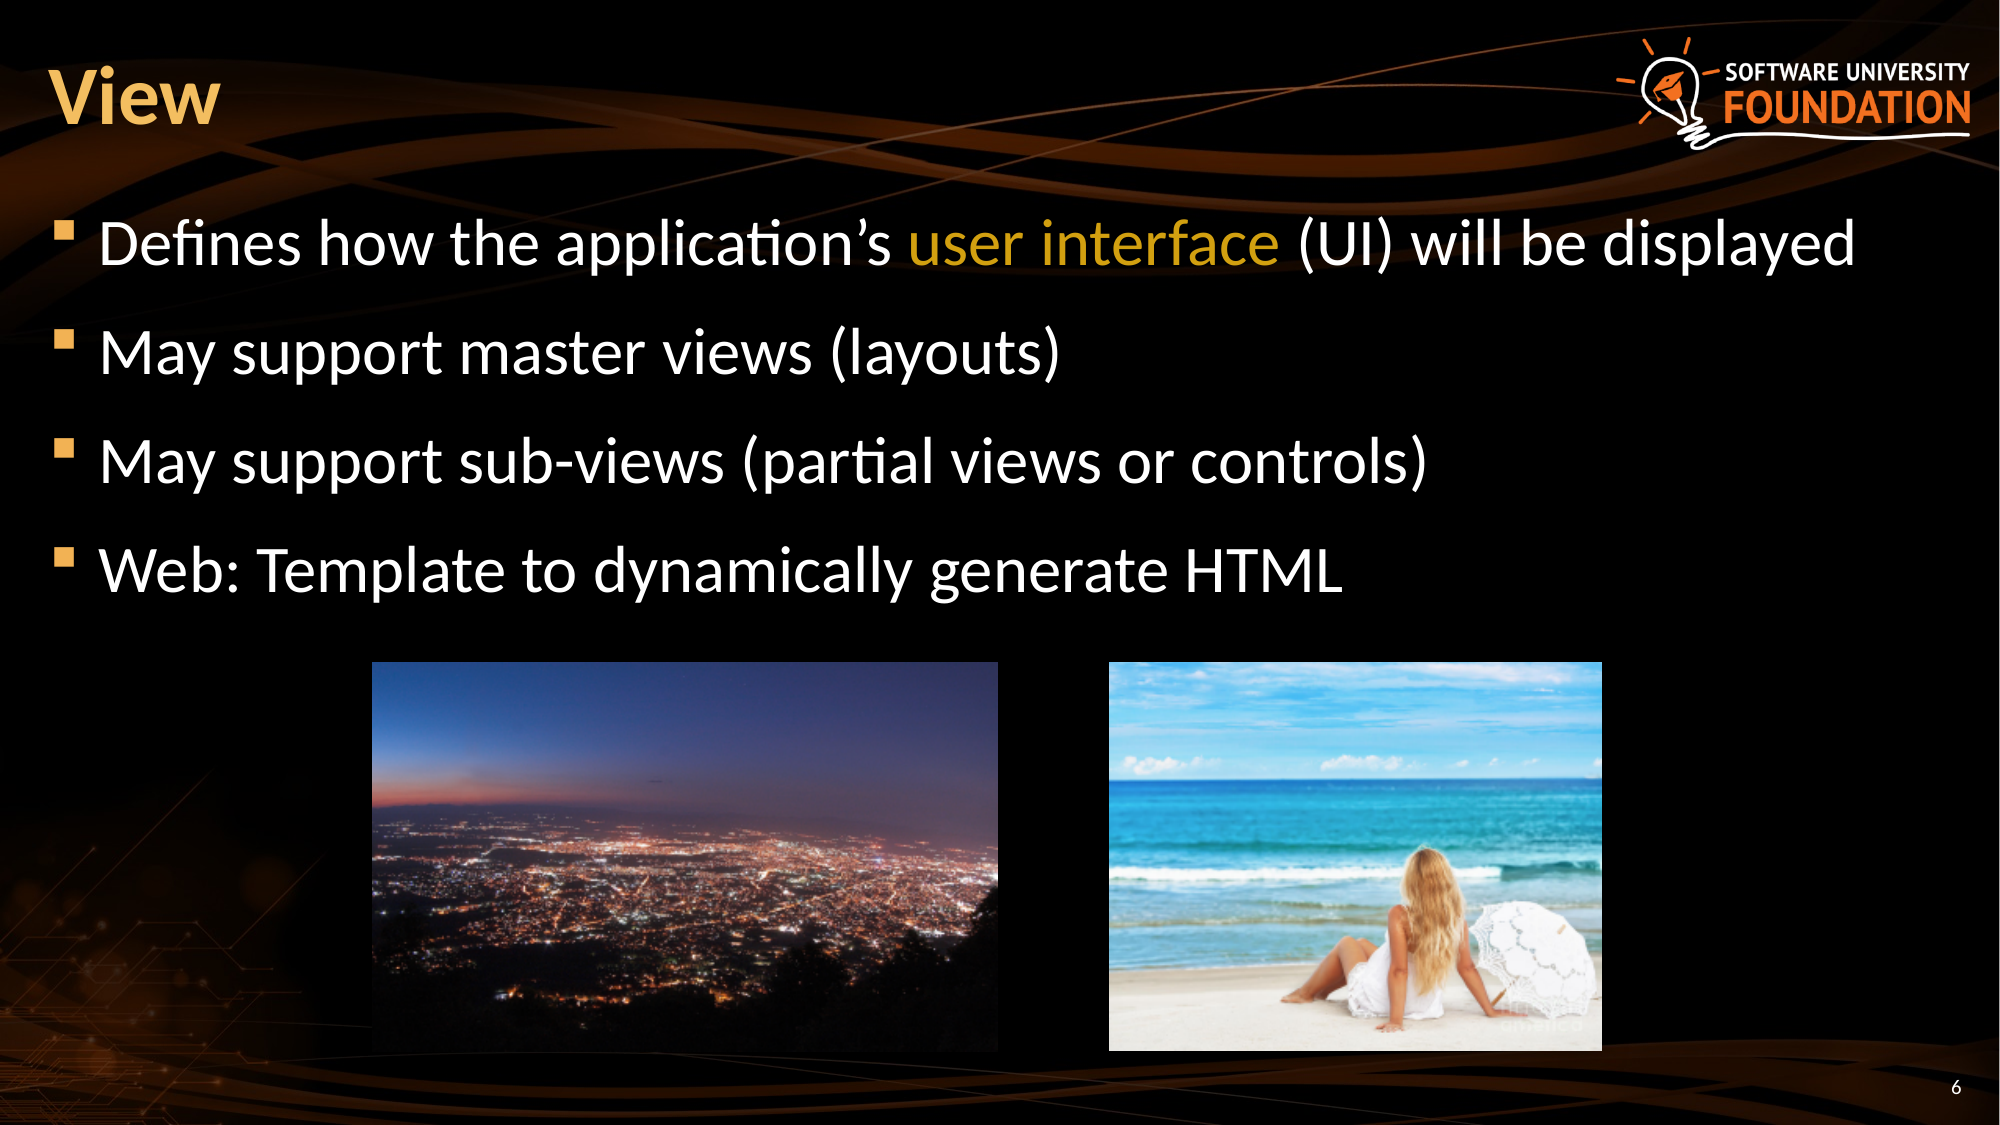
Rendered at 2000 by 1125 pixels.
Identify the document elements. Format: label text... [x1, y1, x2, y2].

list Defines how the application’s user interface (UI) will be displayed May support master views (layouts) May support sub-views (partial views or controls) Web: Template to dynamically generate HTML [31, 188, 1968, 1103]
picture [0, 0, 2000, 1125]
title View [30, 6, 1602, 189]
